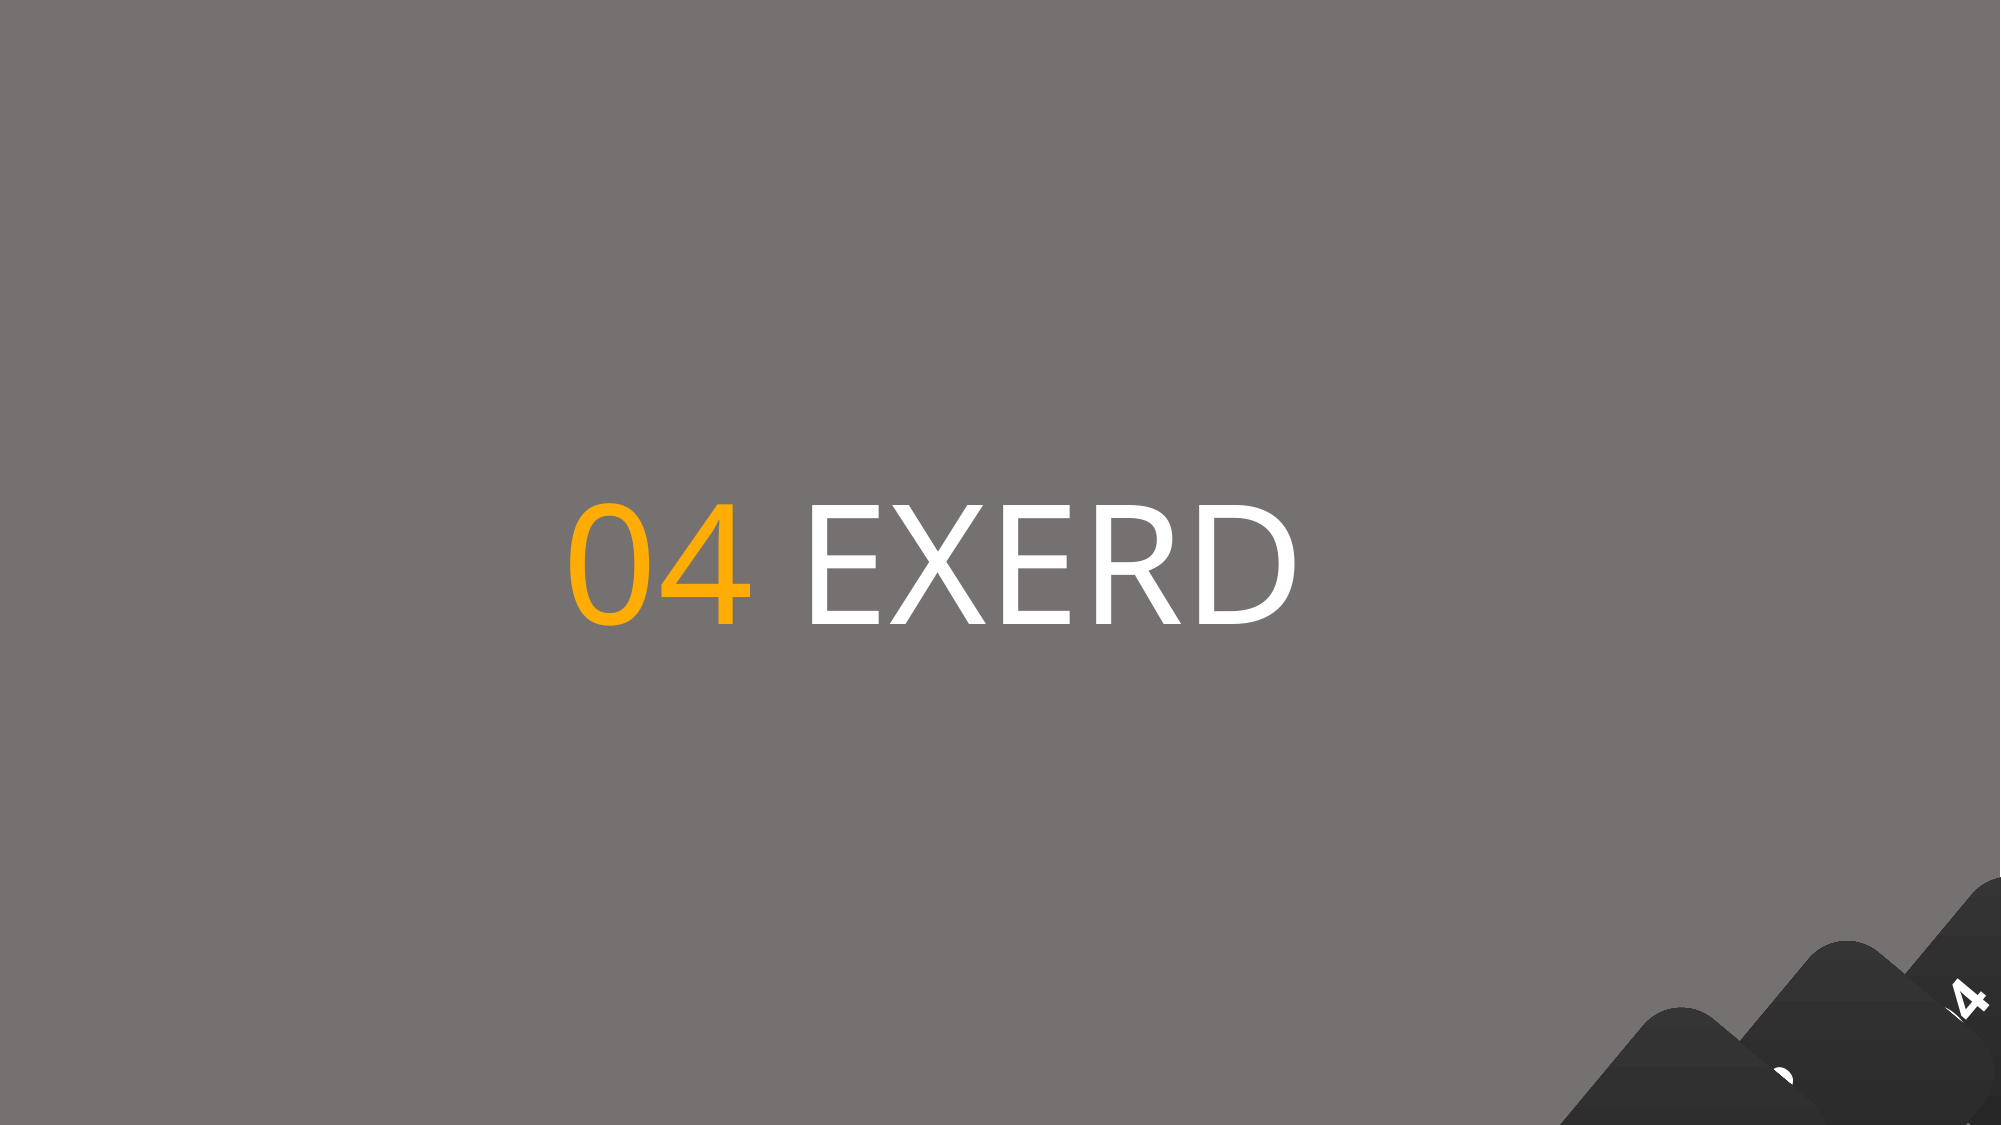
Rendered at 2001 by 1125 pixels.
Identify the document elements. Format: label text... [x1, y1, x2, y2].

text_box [1576, 902, 2000, 1125]
text_box 04 EXERD [548, 450, 1639, 666]
